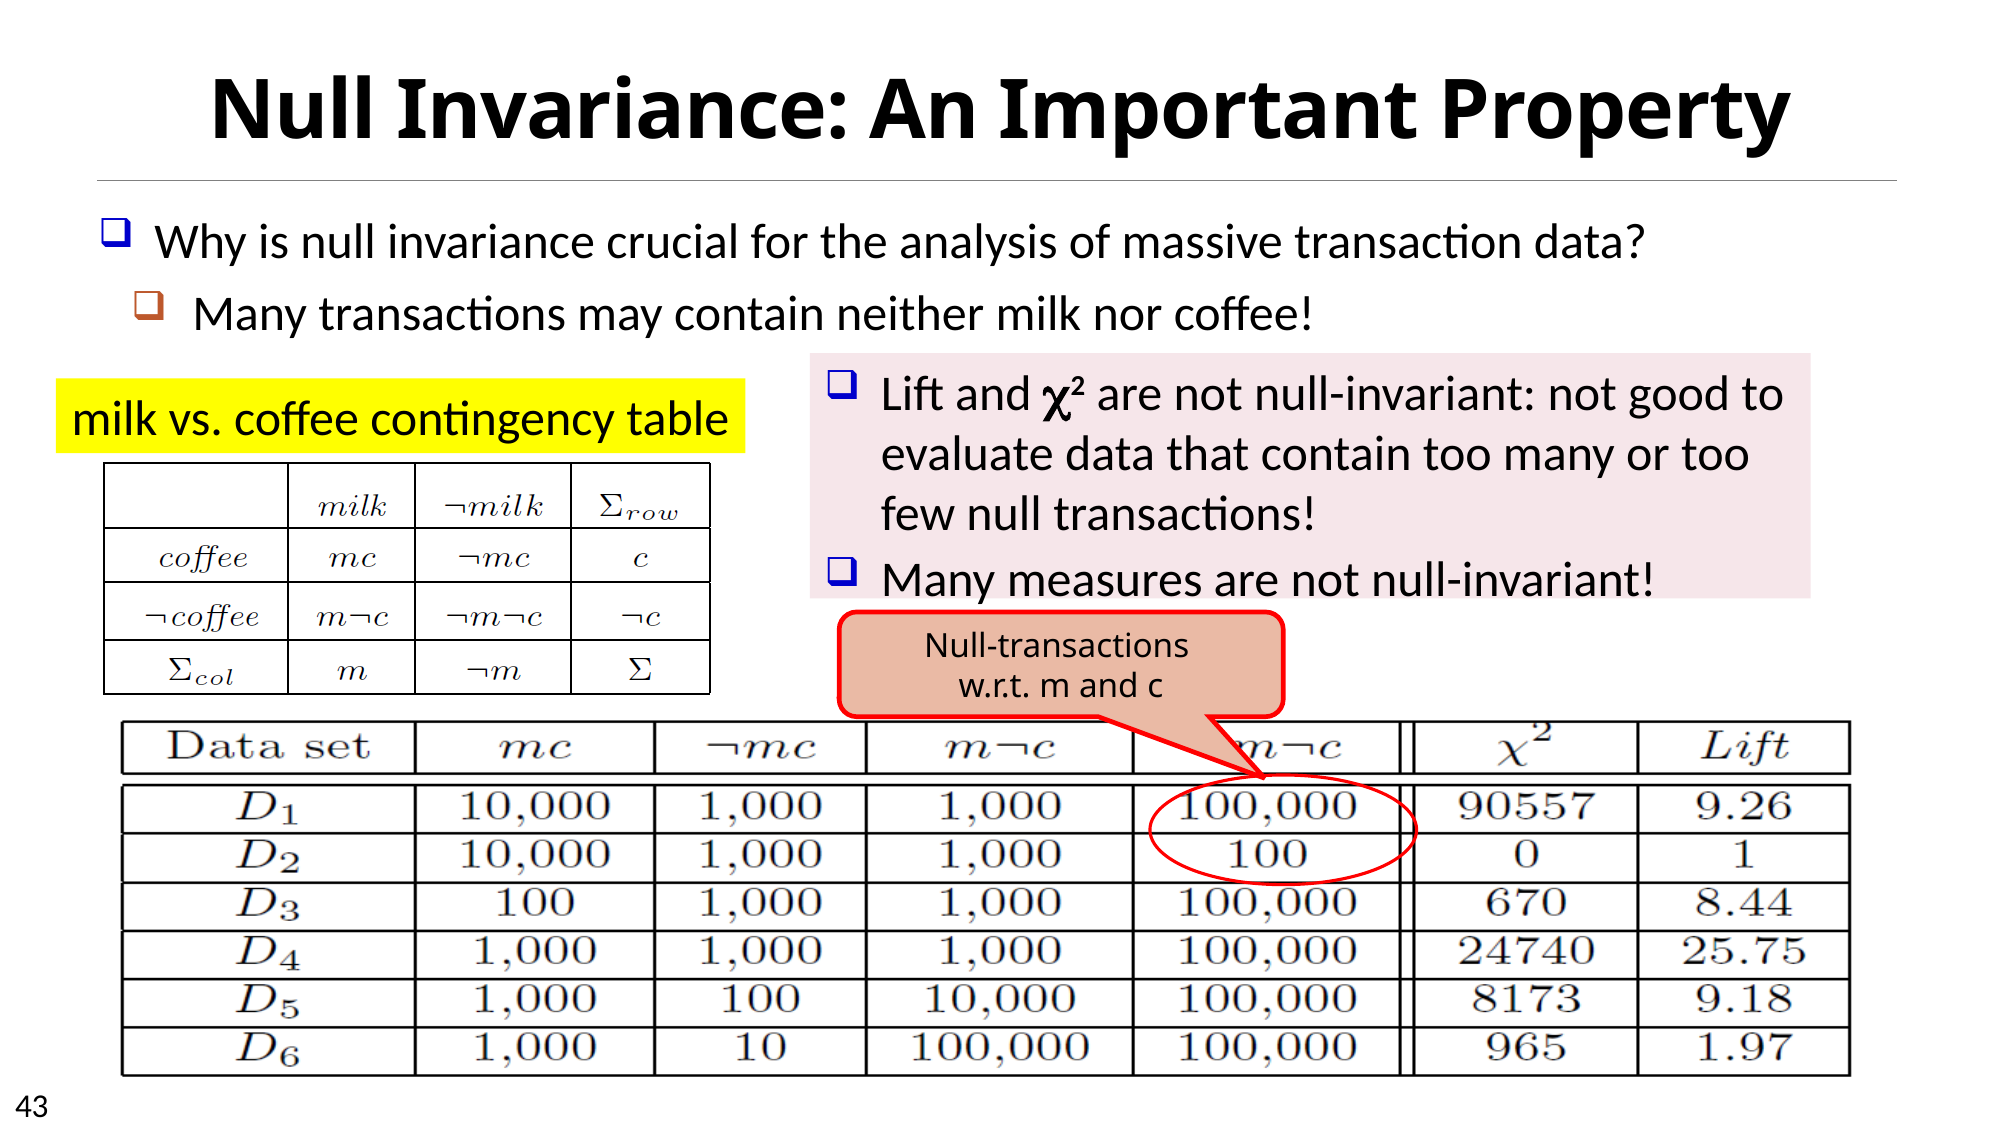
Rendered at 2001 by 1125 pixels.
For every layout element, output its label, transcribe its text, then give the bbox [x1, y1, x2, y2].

text_box Lift and 2 are not null-invariant: not good to evaluate data that contain too many or too few null transactions! Many measures are not null-invariant! [809, 353, 1811, 599]
title Null Invariance: An Important Property [33, 62, 1967, 163]
picture [99, 458, 713, 699]
picture [117, 717, 1857, 1082]
text_box Null-transactions w.r.t. m and c [839, 611, 1284, 715]
list Why is null invariance crucial for the analysis of massive transaction data? Many transactions may contain neither milk nor coffee! [83, 200, 1763, 352]
text_box milk vs. coffee contingency table [55, 378, 746, 454]
